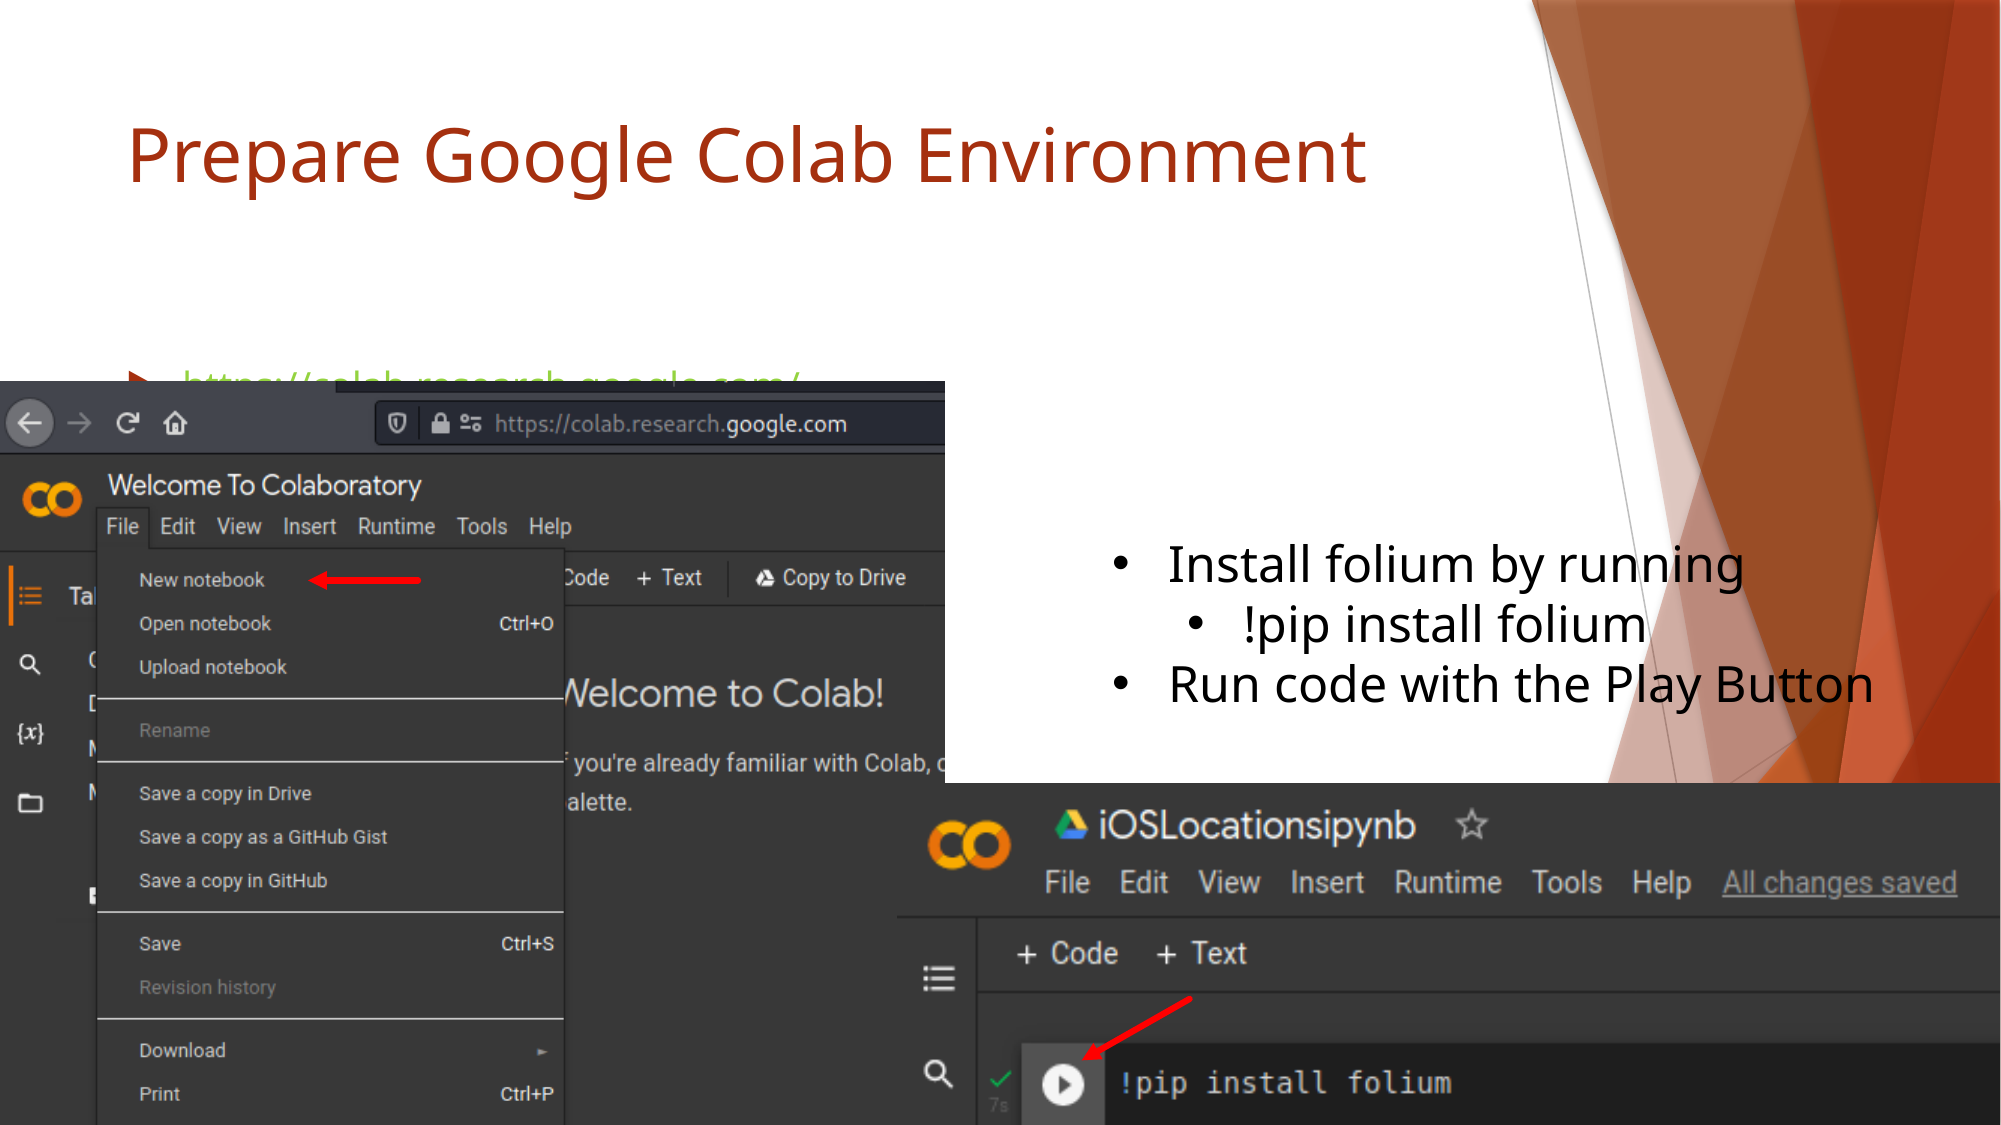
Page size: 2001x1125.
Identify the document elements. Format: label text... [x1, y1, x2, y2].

text_box Install folium by running !pip install folium Run code with the Play Button [1097, 524, 1891, 720]
picture [0, 381, 2000, 1125]
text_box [1081, 998, 1191, 1061]
list https://colab.research.google.com/ [111, 354, 1522, 782]
title Prepare Google Colab Environment [111, 99, 1522, 317]
